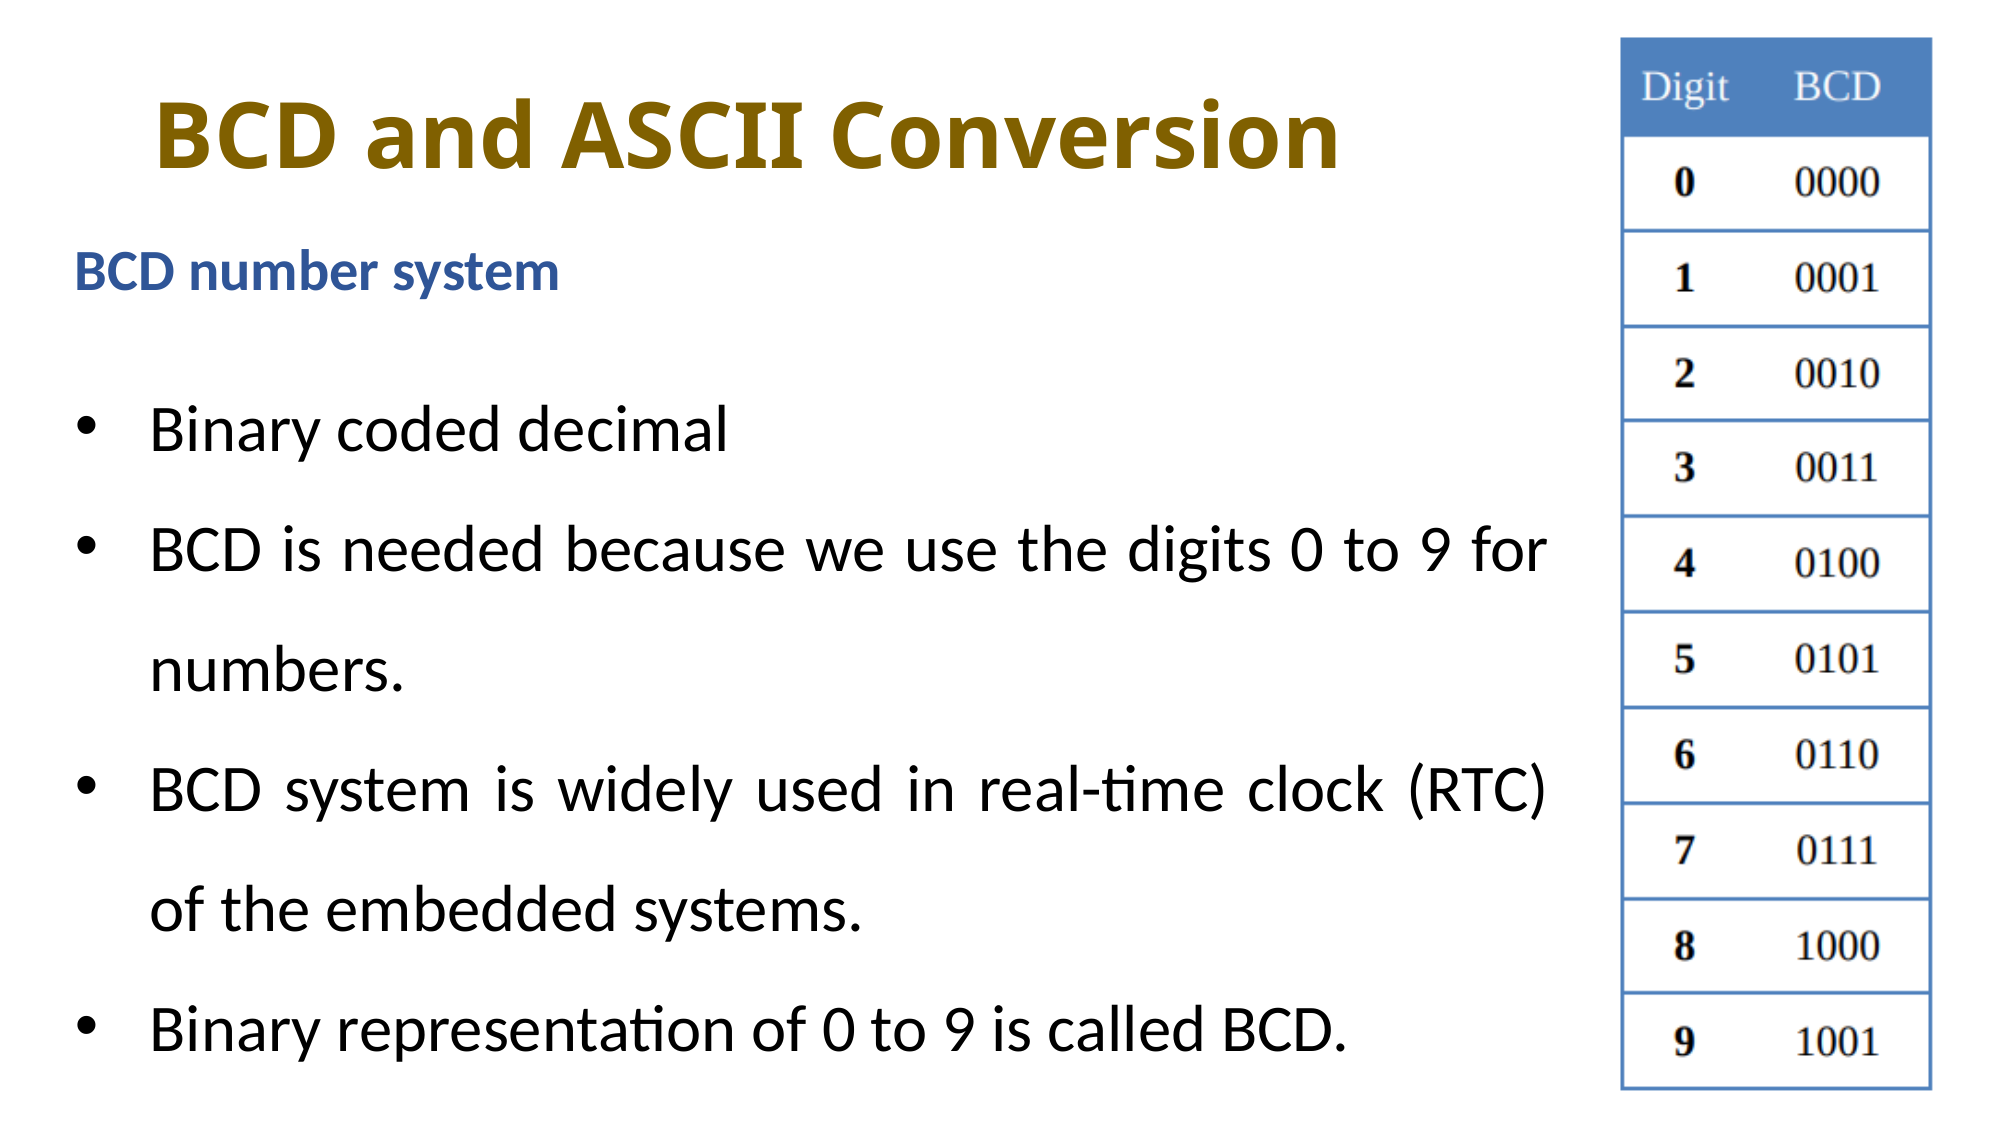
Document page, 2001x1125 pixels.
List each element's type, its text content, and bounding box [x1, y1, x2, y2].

text_box BCD number system [60, 224, 1060, 310]
title BCD and ASCII Conversion [137, 59, 1608, 219]
picture [1608, 25, 1940, 1100]
text_box Binary coded decimal BCD is needed because we use the digits 0 to 9 for numbers. BCD system is widely used in real-time clock (RTC) of the embedded systems. Binary representation of 0 to 9 is called BCD. [60, 337, 1565, 1072]
